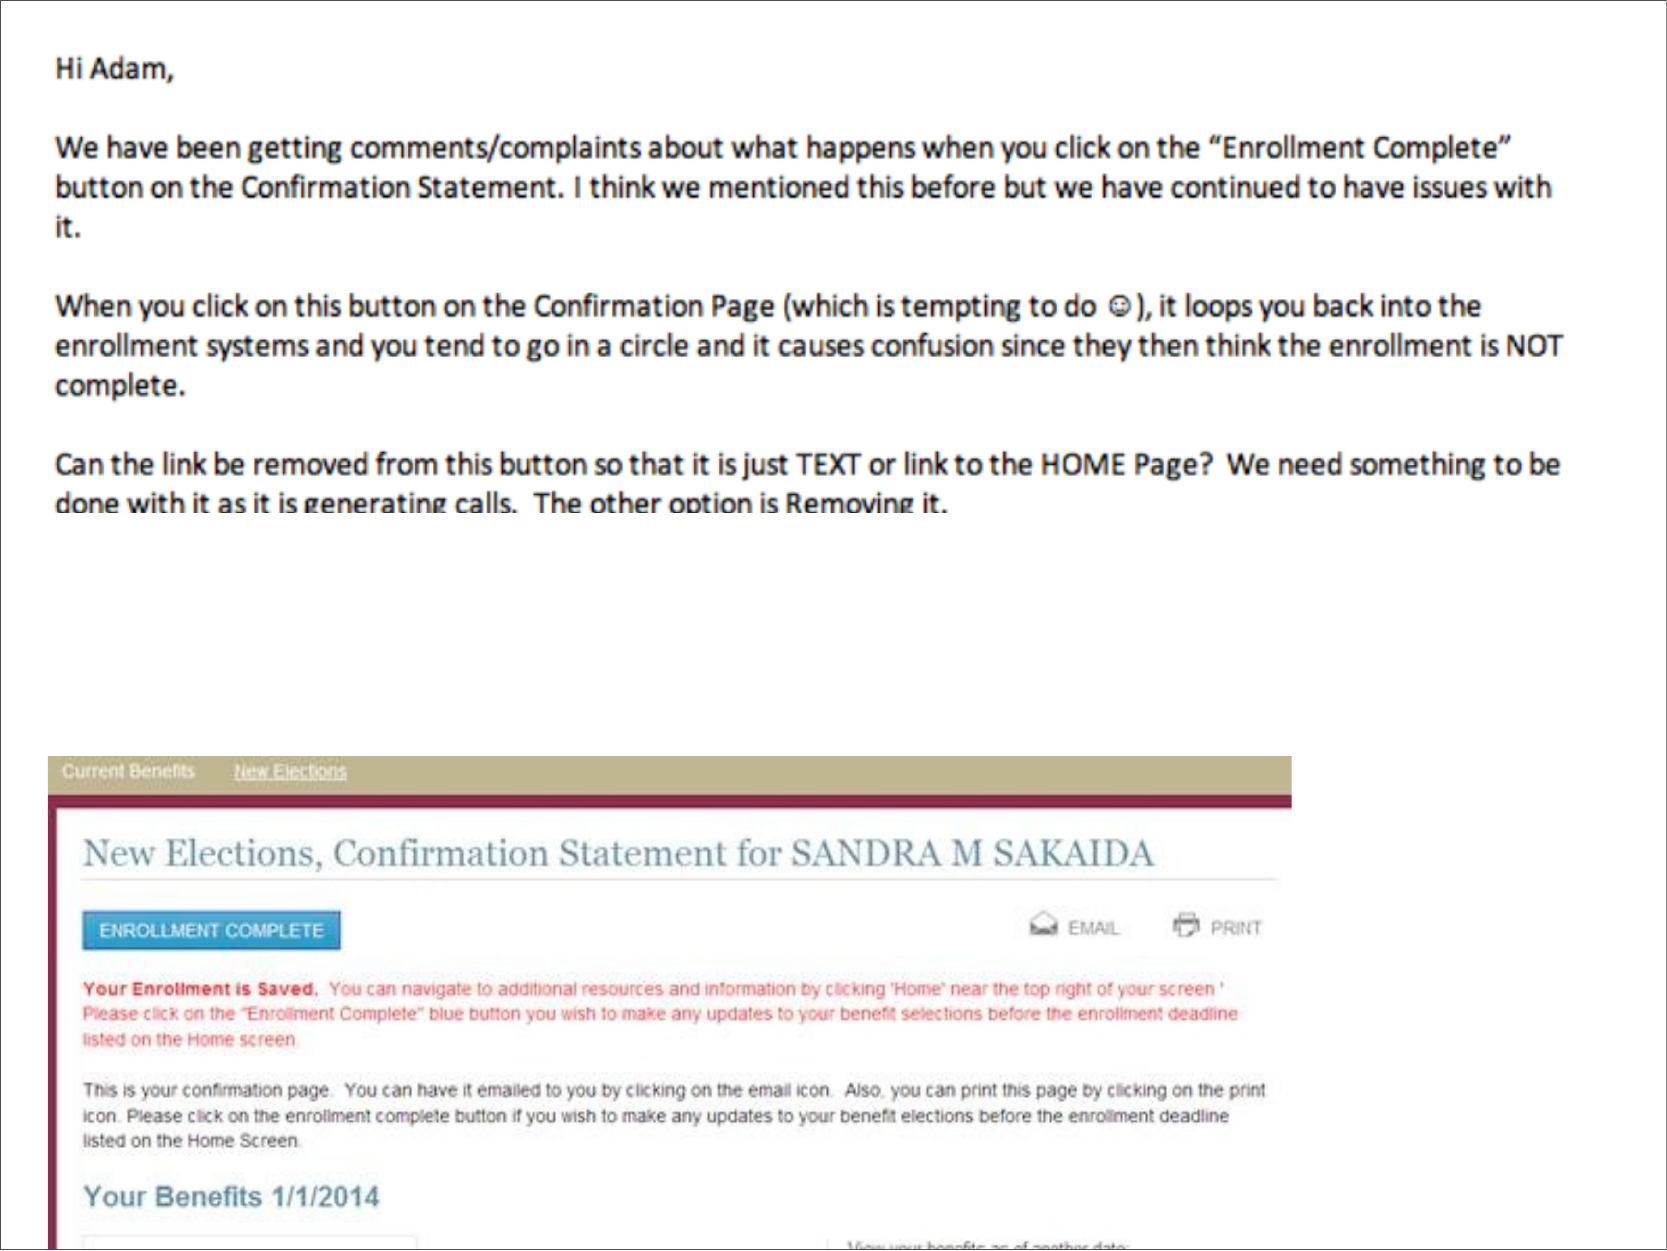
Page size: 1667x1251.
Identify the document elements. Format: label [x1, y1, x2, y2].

text_box [0, 0, 1667, 1250]
